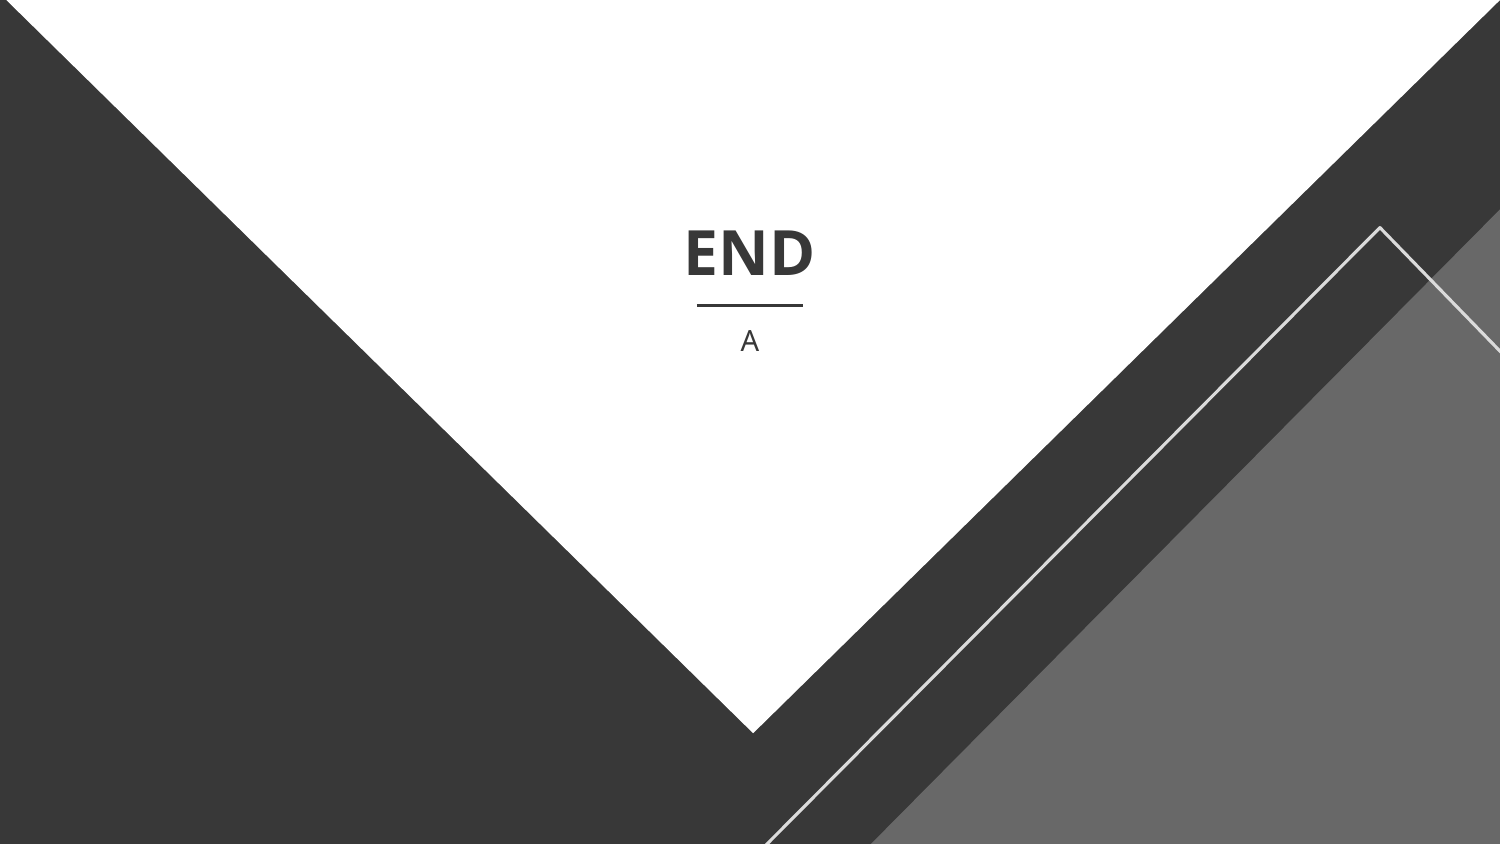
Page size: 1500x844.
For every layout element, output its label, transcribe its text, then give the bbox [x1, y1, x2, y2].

title END [277, 202, 1223, 299]
subtitle A [501, 307, 999, 472]
